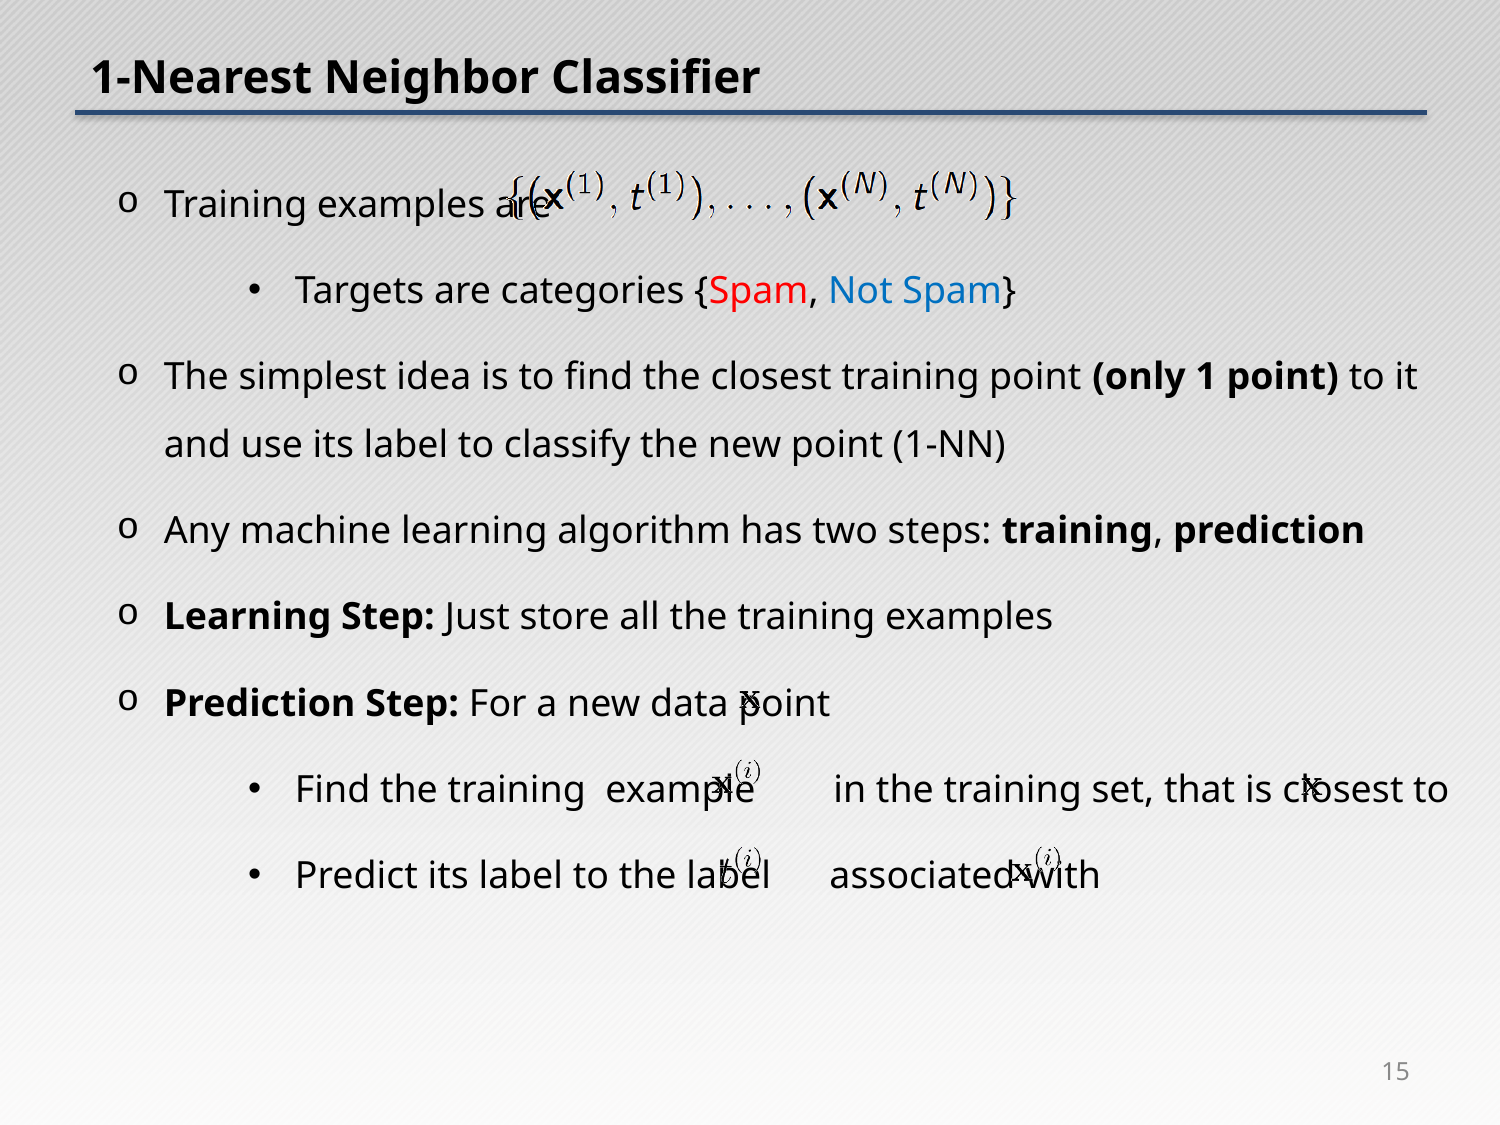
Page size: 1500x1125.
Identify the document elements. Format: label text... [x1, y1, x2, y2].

title 1-Nearest Neighbor Classifier [74, 37, 1426, 113]
text_box [71, 645, 1429, 1033]
picture [0, 0, 1500, 1125]
text_box Training examples are Targets are categories {Spam, Not Spam} The simplest idea is to find the closest training point (only 1 point) to it and use its label to classify the new point (1-NN) Any machine learning algorithm has two steps: training, prediction Learning Step: Just store all the training examples Prediction Step: For a new data point Find the training example in the training set, that is closest to Predict its label to the label associated with [72, 148, 1477, 1002]
slide_number 15 [1074, 1042, 1425, 1103]
